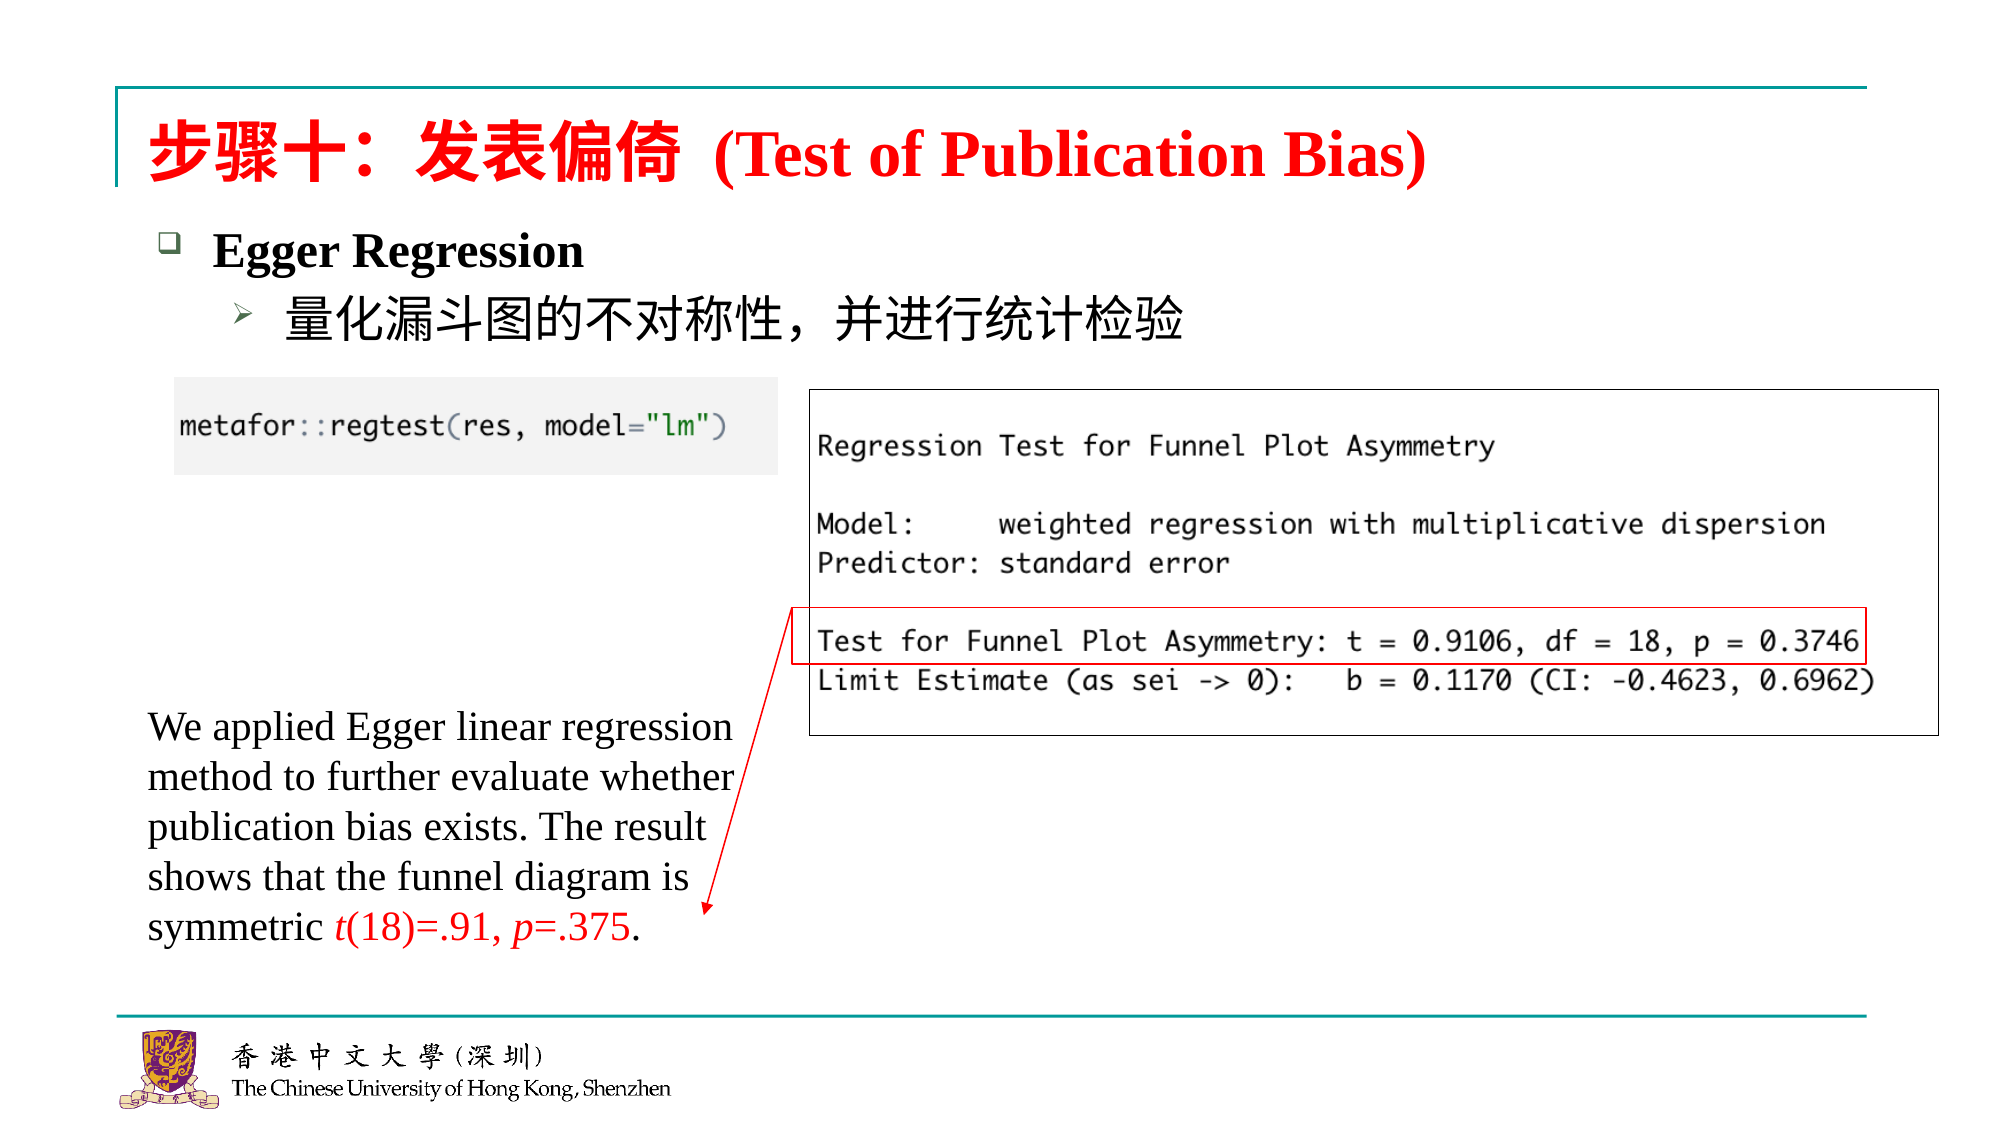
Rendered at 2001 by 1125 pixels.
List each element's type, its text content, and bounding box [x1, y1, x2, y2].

picture [809, 388, 1939, 736]
text_box We applied Egger linear regression method to further evaluate whether publication bias exists. The result shows that the funnel diagram is symmetric t(18)=.91, p=.375. [132, 691, 807, 957]
picture [67, 995, 723, 1125]
text_box [795, 607, 804, 665]
text_box Egger Regression 量化漏斗图的不对称性，并进行统计检验 [85, 209, 1867, 413]
title 步骤十：发表偏倚 (Test of Publication Bias) [132, 102, 1867, 209]
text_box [703, 607, 793, 916]
picture [174, 377, 778, 475]
